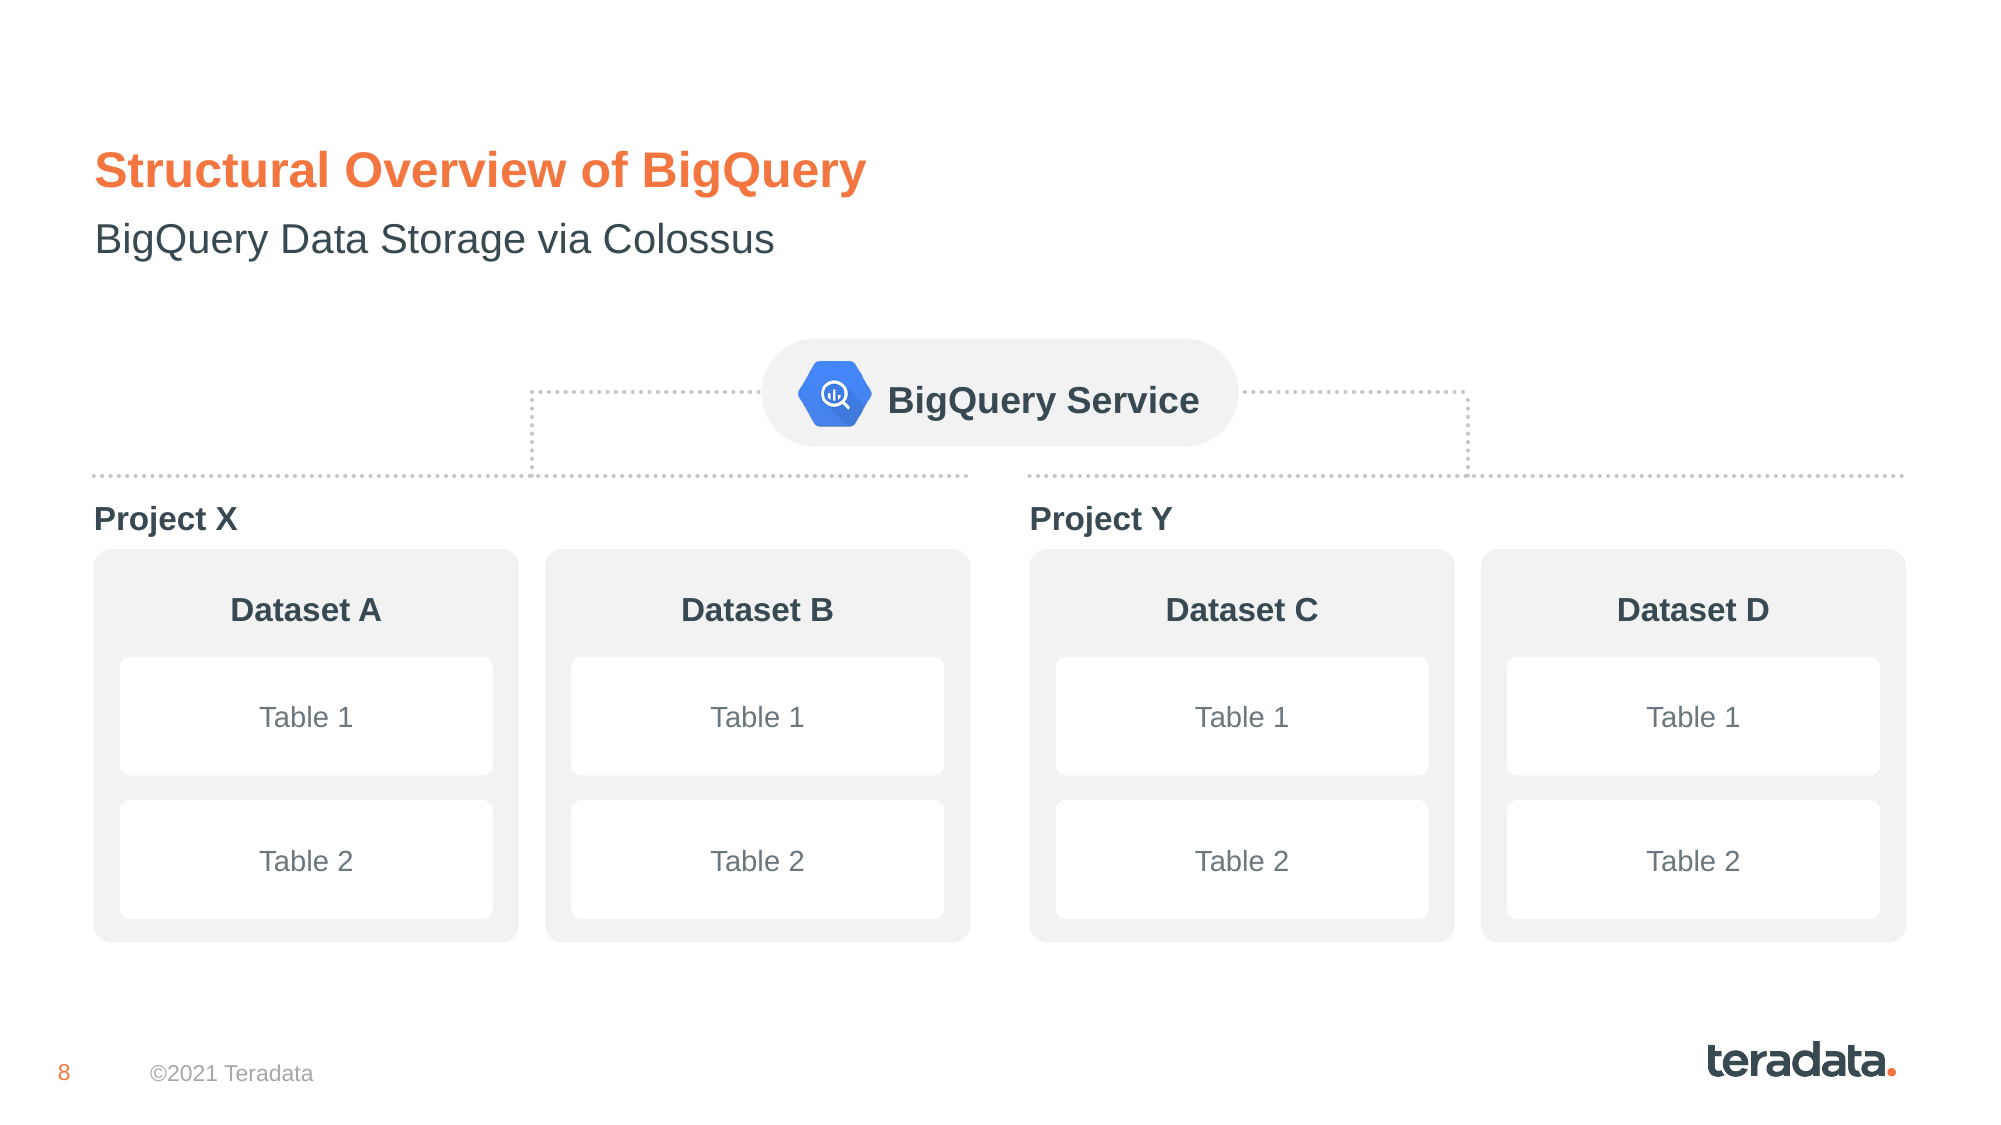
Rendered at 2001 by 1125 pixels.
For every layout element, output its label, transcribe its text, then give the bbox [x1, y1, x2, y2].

picture [791, 354, 878, 434]
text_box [93, 338, 1907, 943]
list BigQuery Data Storage via Colossus [94, 201, 1905, 280]
title Structural Overview of BigQuery [94, 64, 1906, 199]
picture [1708, 1041, 1896, 1077]
